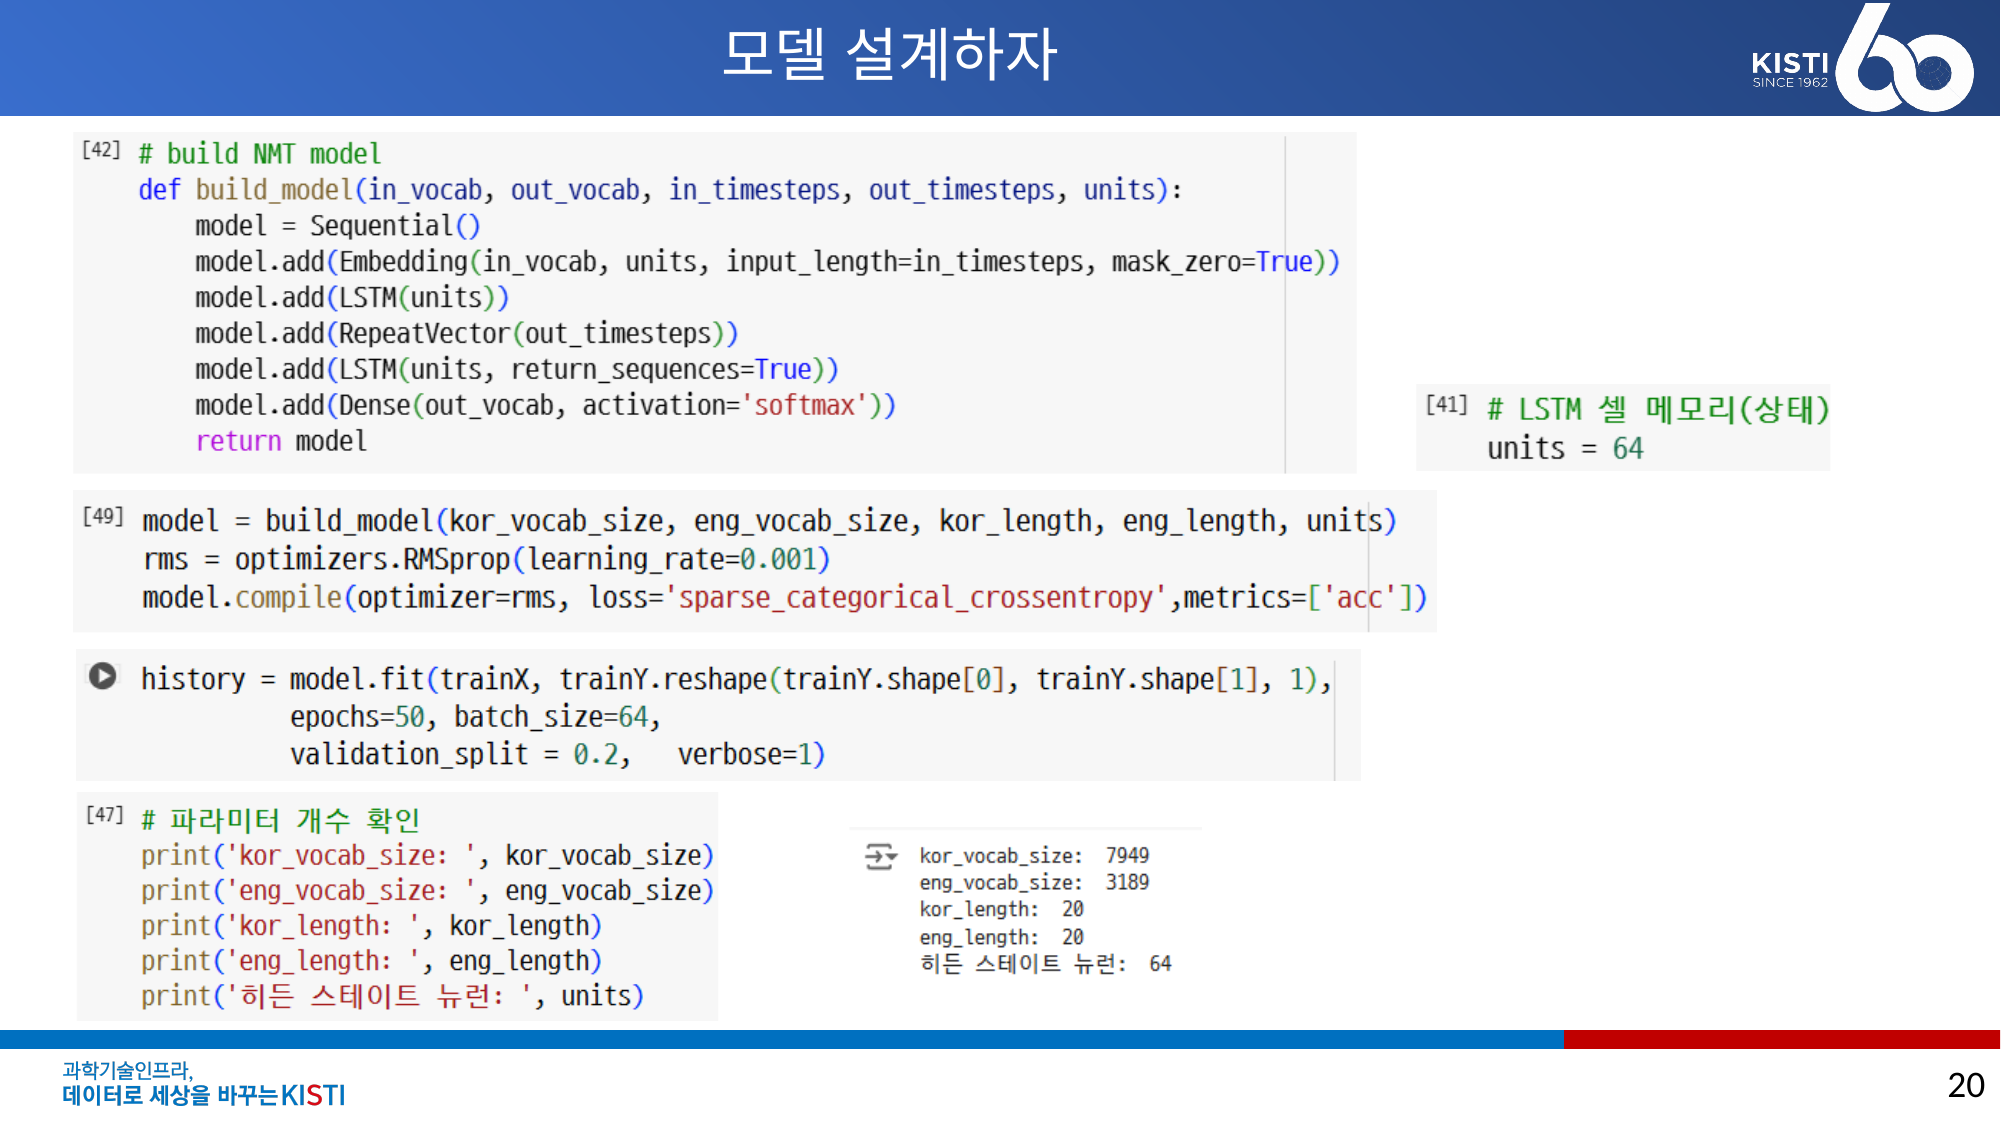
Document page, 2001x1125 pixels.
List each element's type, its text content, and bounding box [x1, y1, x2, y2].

title 모델 설계하자 [53, 1, 1728, 114]
picture [1753, 3, 1974, 112]
picture [63, 1061, 344, 1106]
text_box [73, 132, 1831, 1021]
slide_number 20 [1647, 1053, 2000, 1113]
